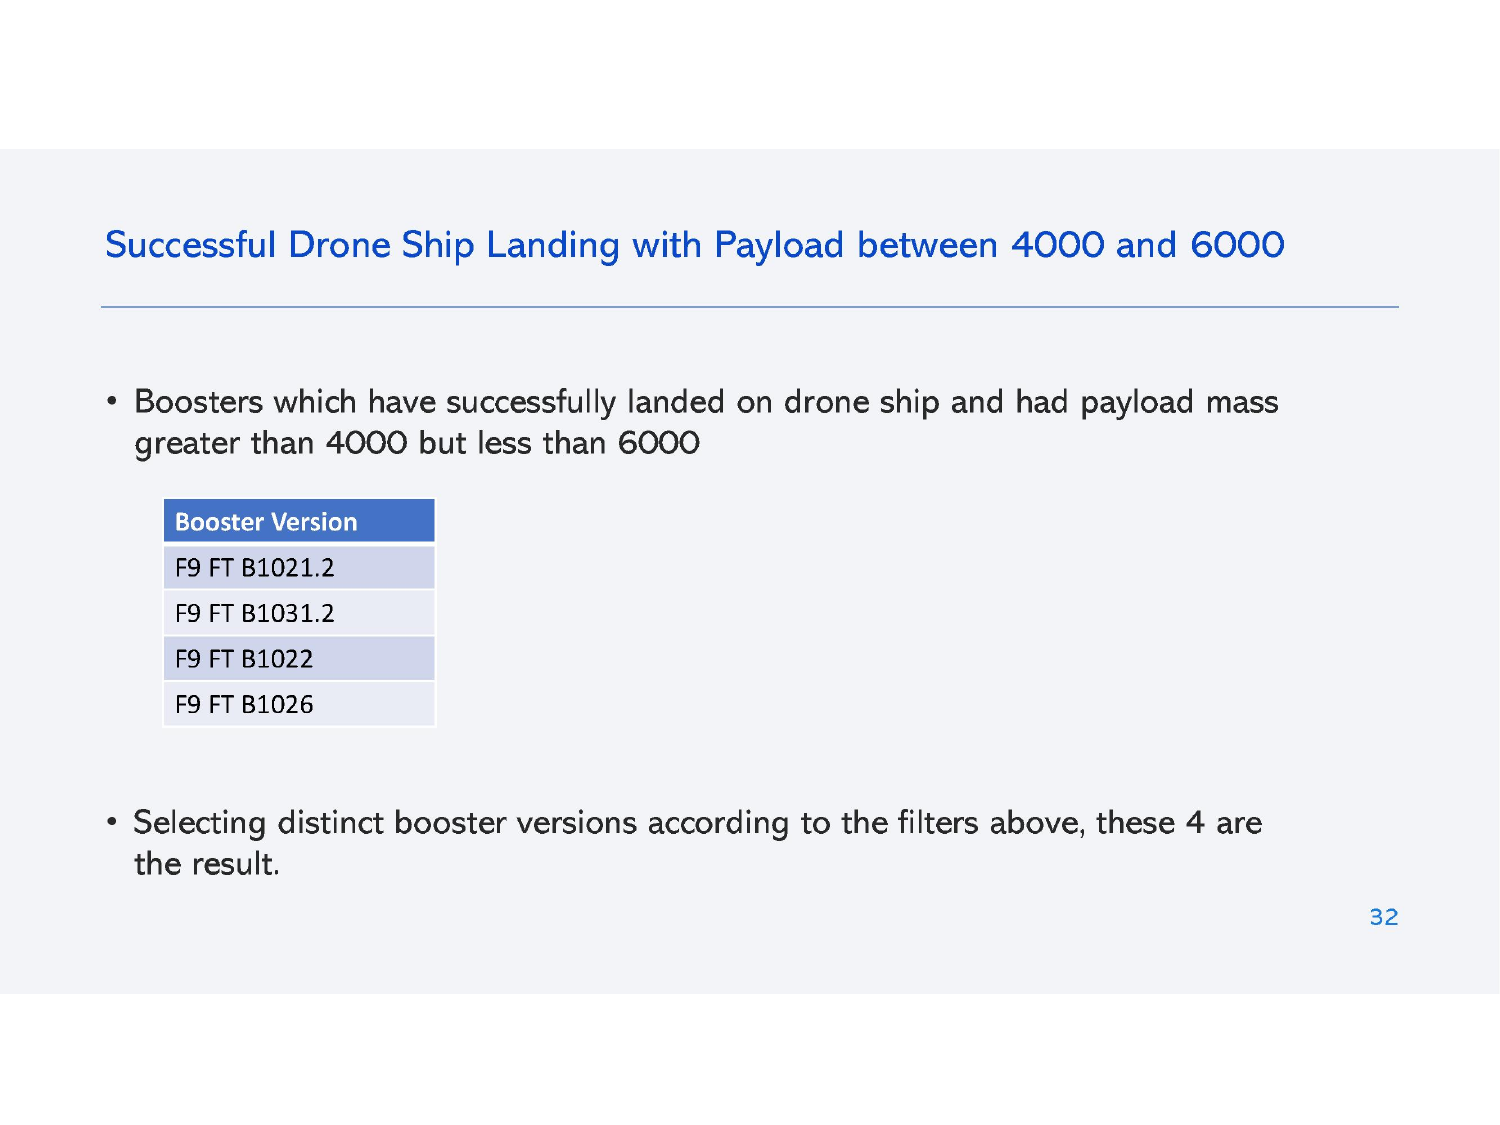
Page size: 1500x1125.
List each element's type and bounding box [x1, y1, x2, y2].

picture [0, 149, 1500, 994]
